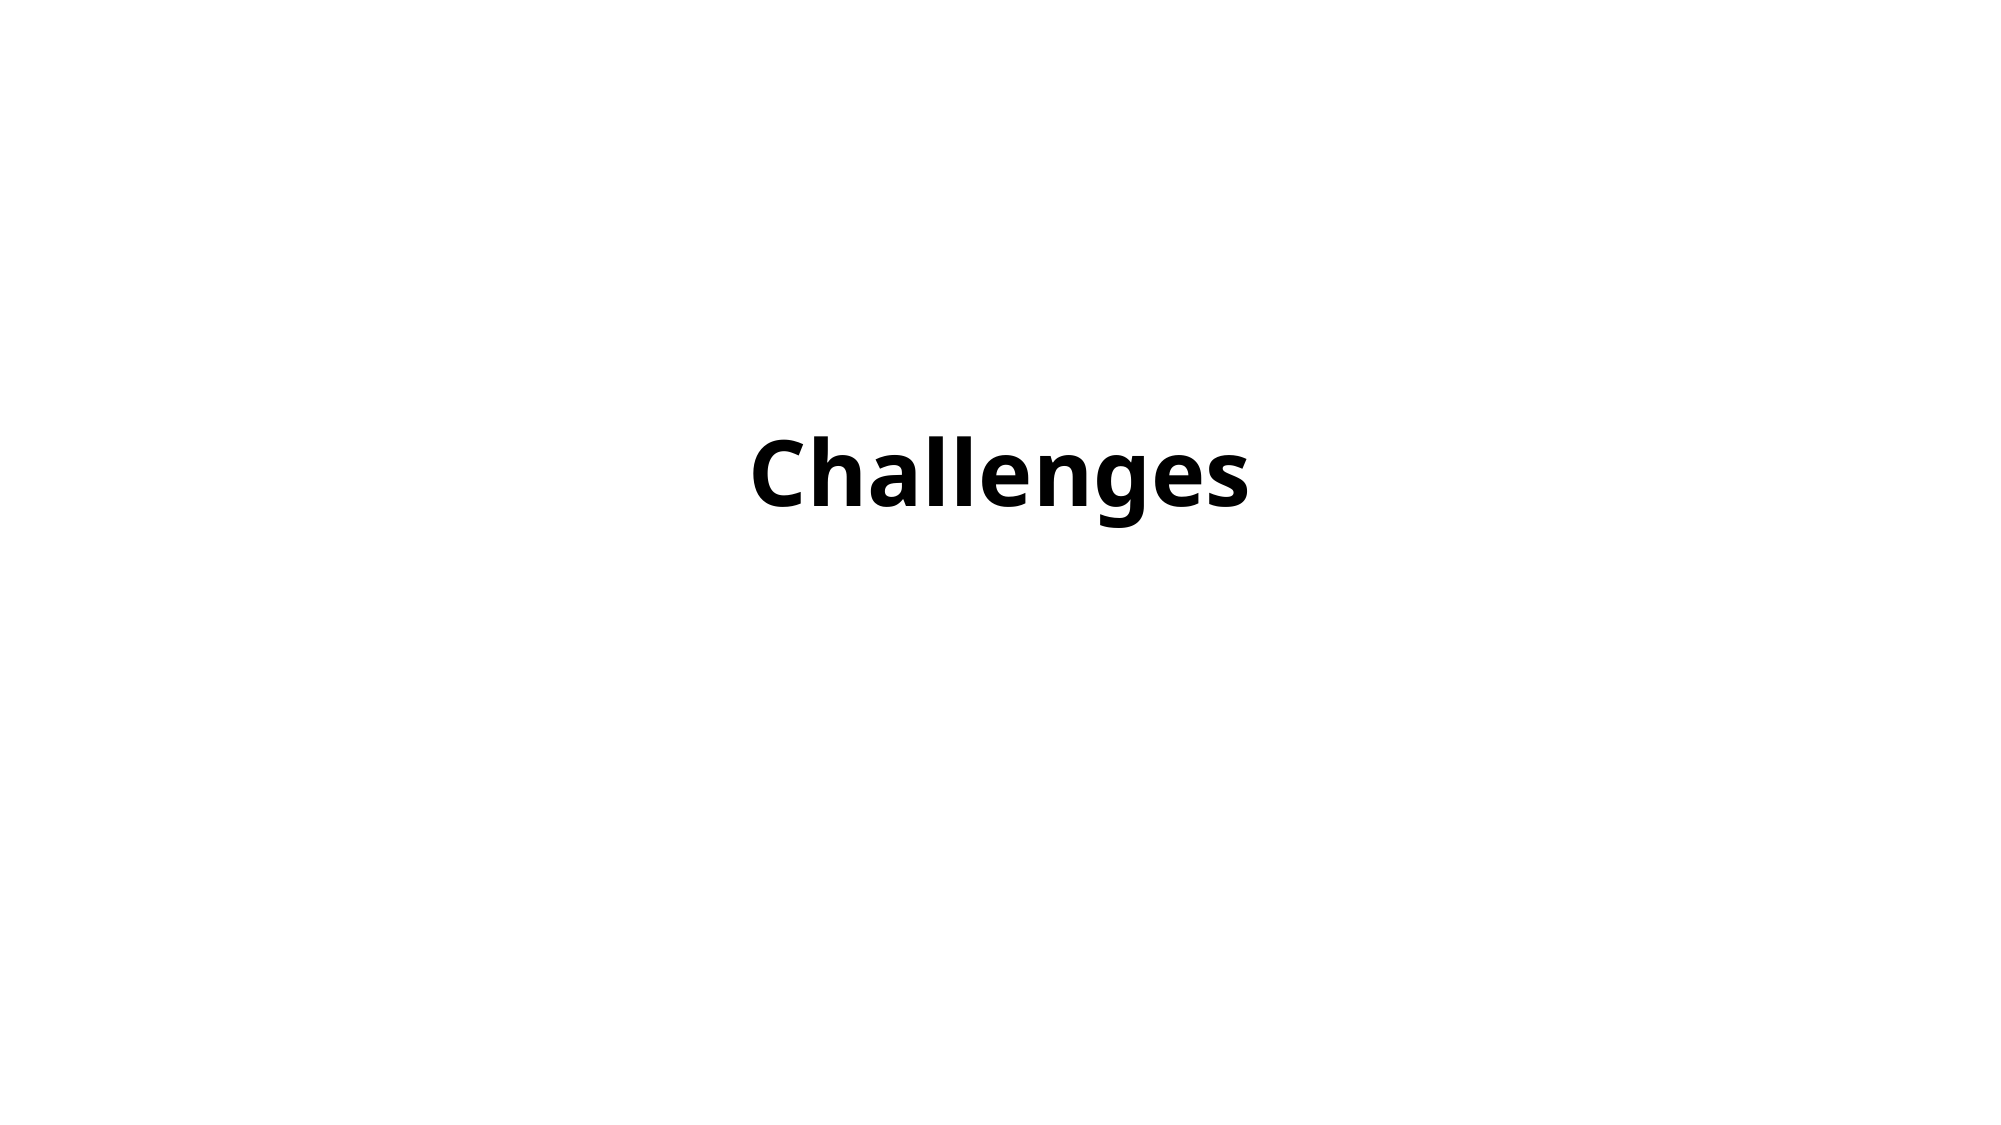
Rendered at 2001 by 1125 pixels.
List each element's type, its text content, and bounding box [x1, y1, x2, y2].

title Challenges [150, 349, 1850, 591]
